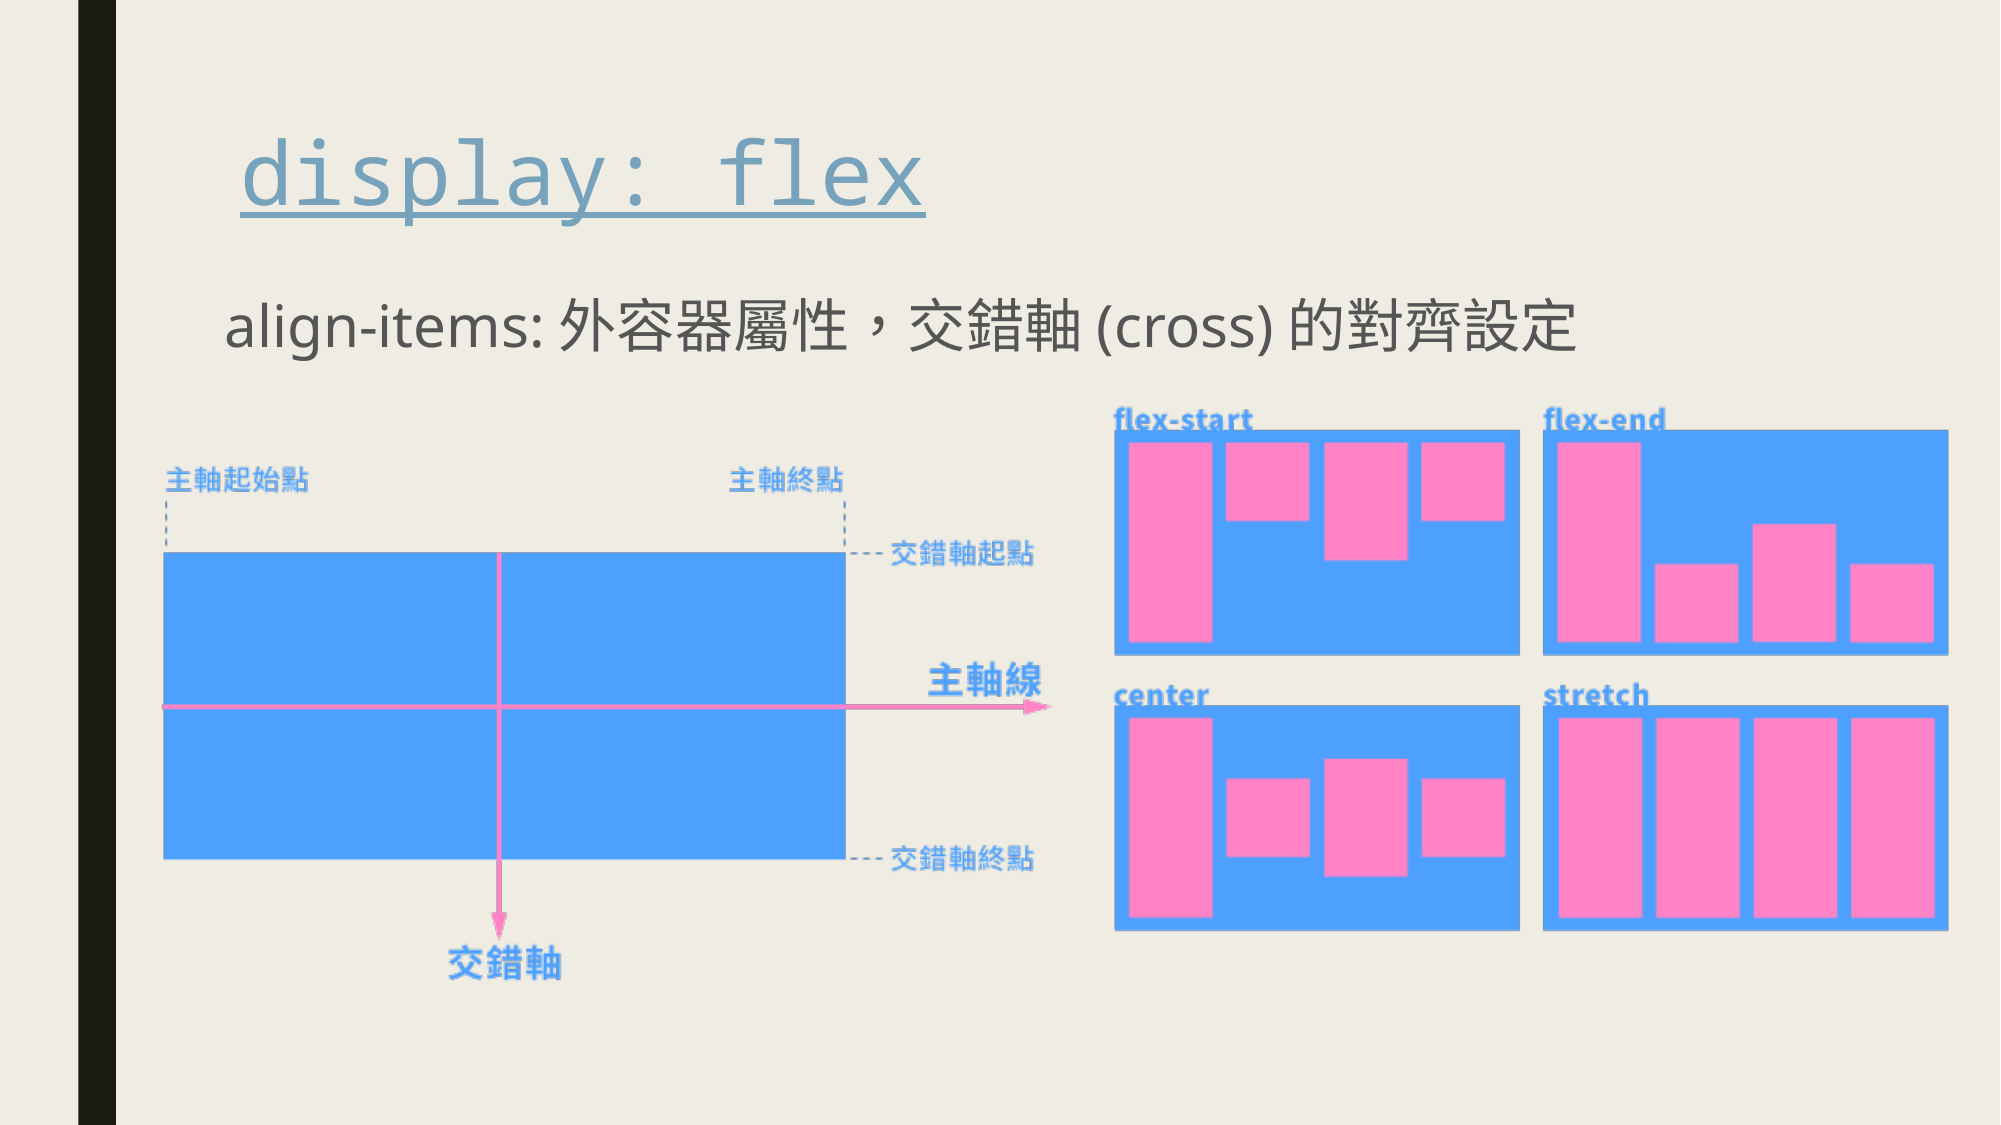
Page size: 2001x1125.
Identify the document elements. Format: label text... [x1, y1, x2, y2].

text_box align-items:外容器屬性，交錯軸(cross)的對齊設定 [209, 281, 1664, 367]
title display: flex [225, 112, 1800, 236]
picture [124, 374, 2000, 999]
